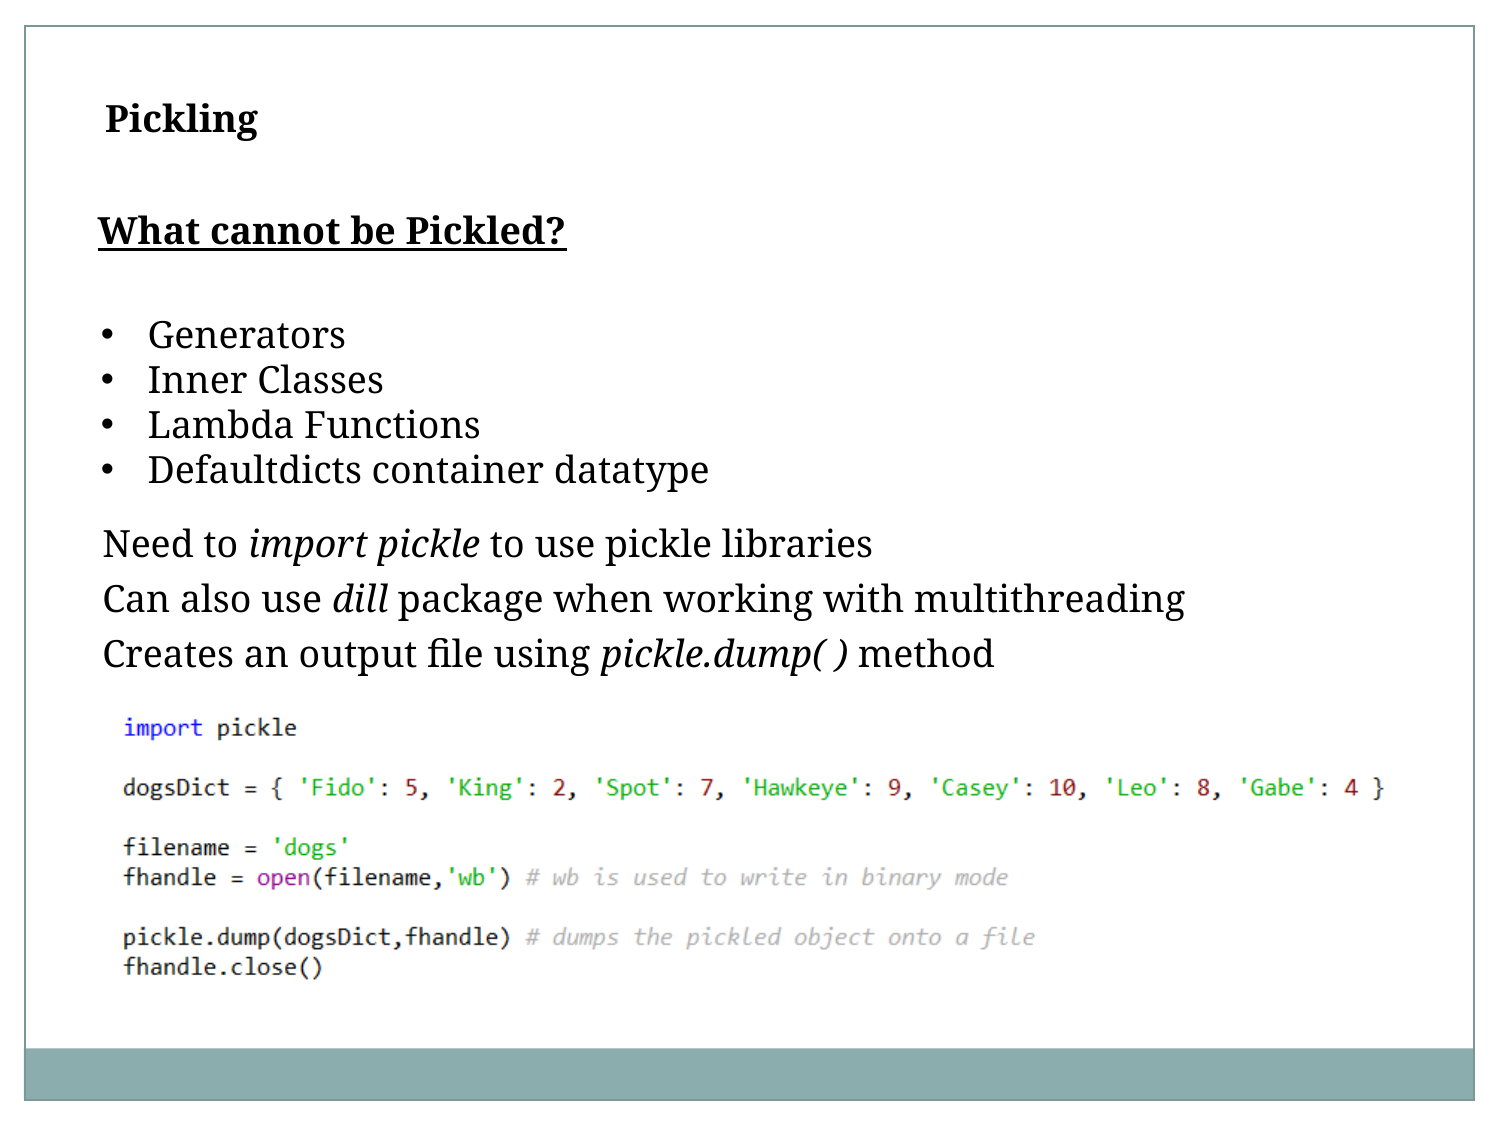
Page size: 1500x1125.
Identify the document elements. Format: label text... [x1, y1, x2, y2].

text_box Need to import pickle to use pickle libraries Can also use dill package when working with multithreading Creates an output file using pickle.dump( ) method [87, 512, 1263, 683]
text_box Generators Inner Classes Lambda Functions Defaultdicts container datatype [85, 303, 1423, 498]
picture [120, 712, 1392, 990]
text_box What cannot be Pickled? [82, 199, 700, 260]
text_box Pickling [90, 87, 274, 148]
